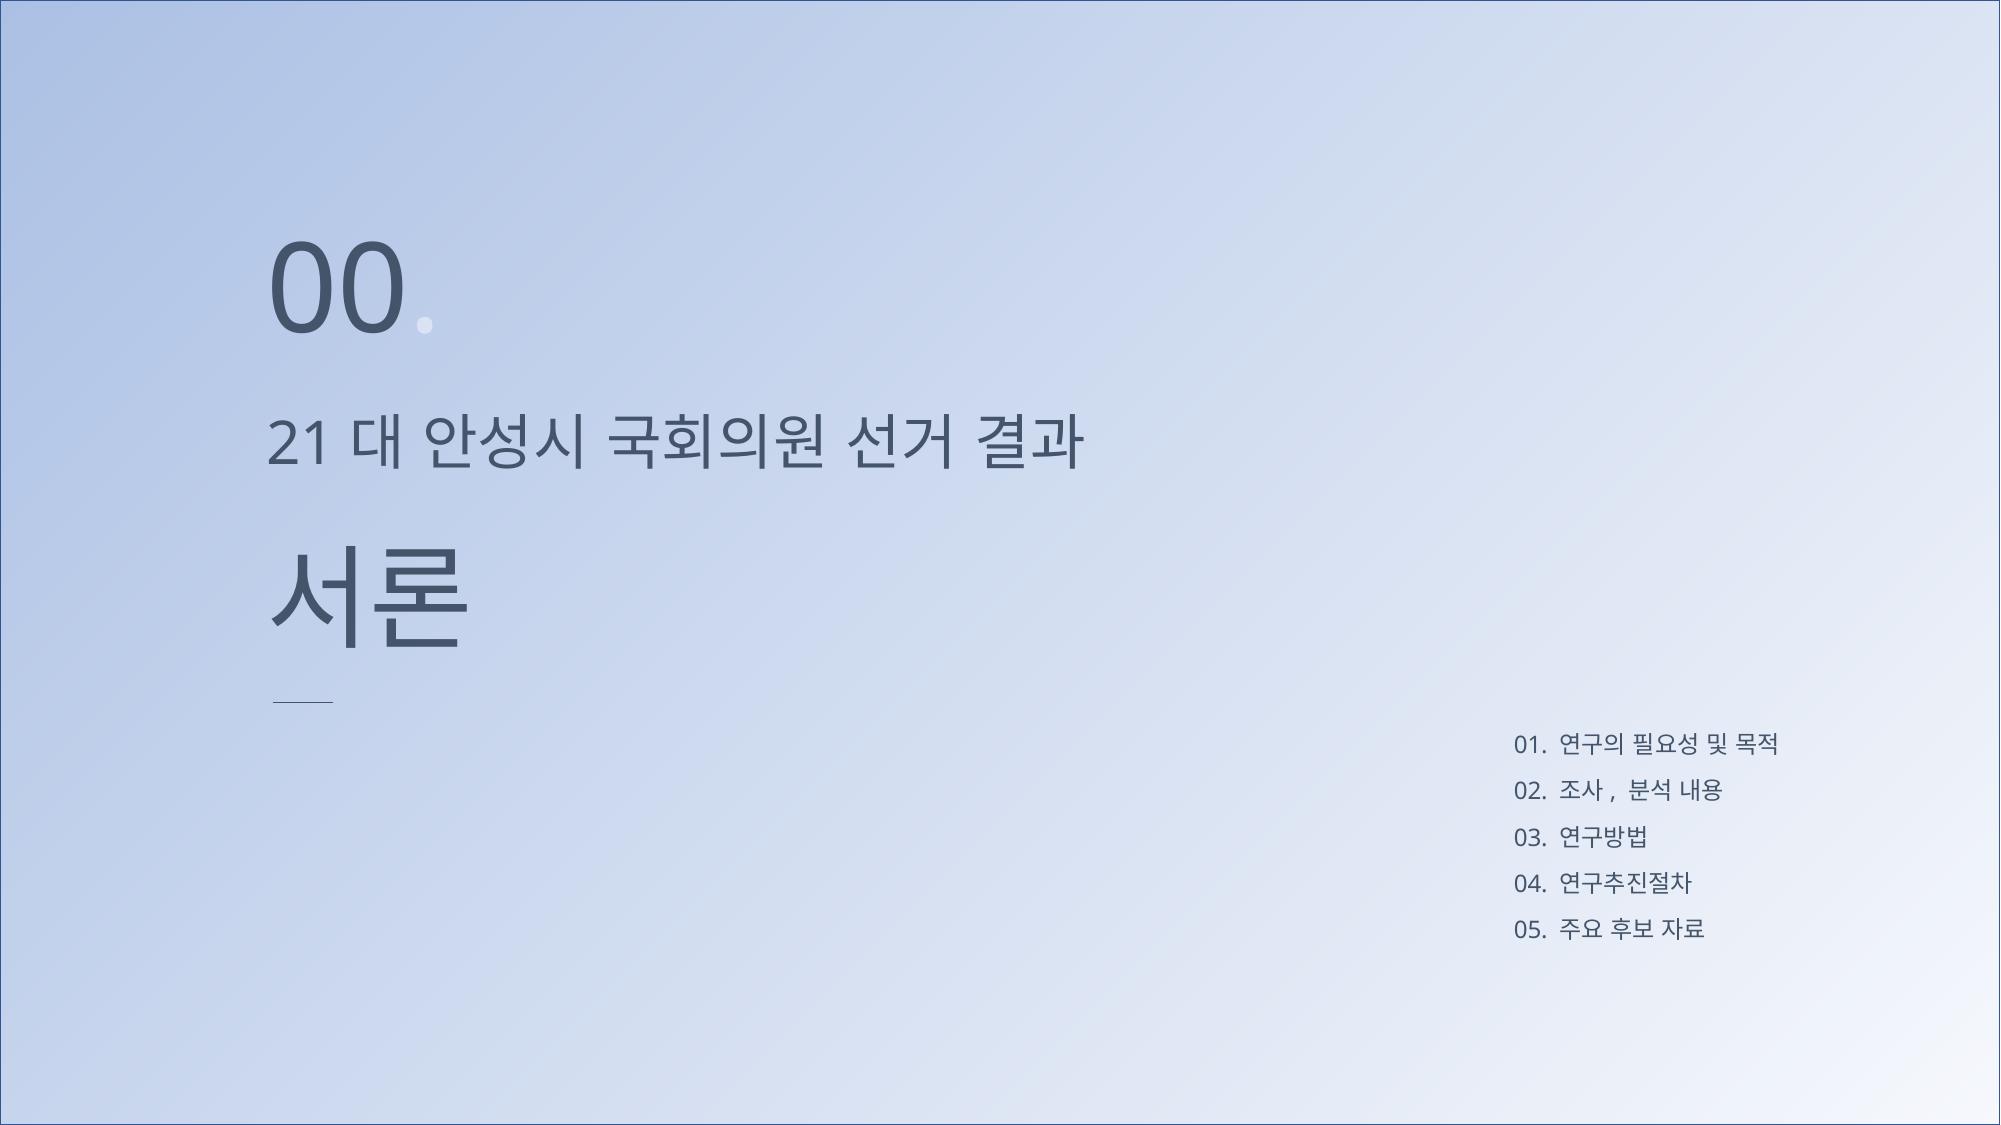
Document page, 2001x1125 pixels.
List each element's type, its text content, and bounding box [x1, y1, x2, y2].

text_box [251, 29, 1586, 703]
text_box [0, 0, 2000, 1125]
text_box 01. 연구의 필요성 및 목적 02. 조사, 분석 내용 03. 연구방법 04. 연구추진절차 05. 주요 후보 자료 [1498, 702, 1835, 952]
